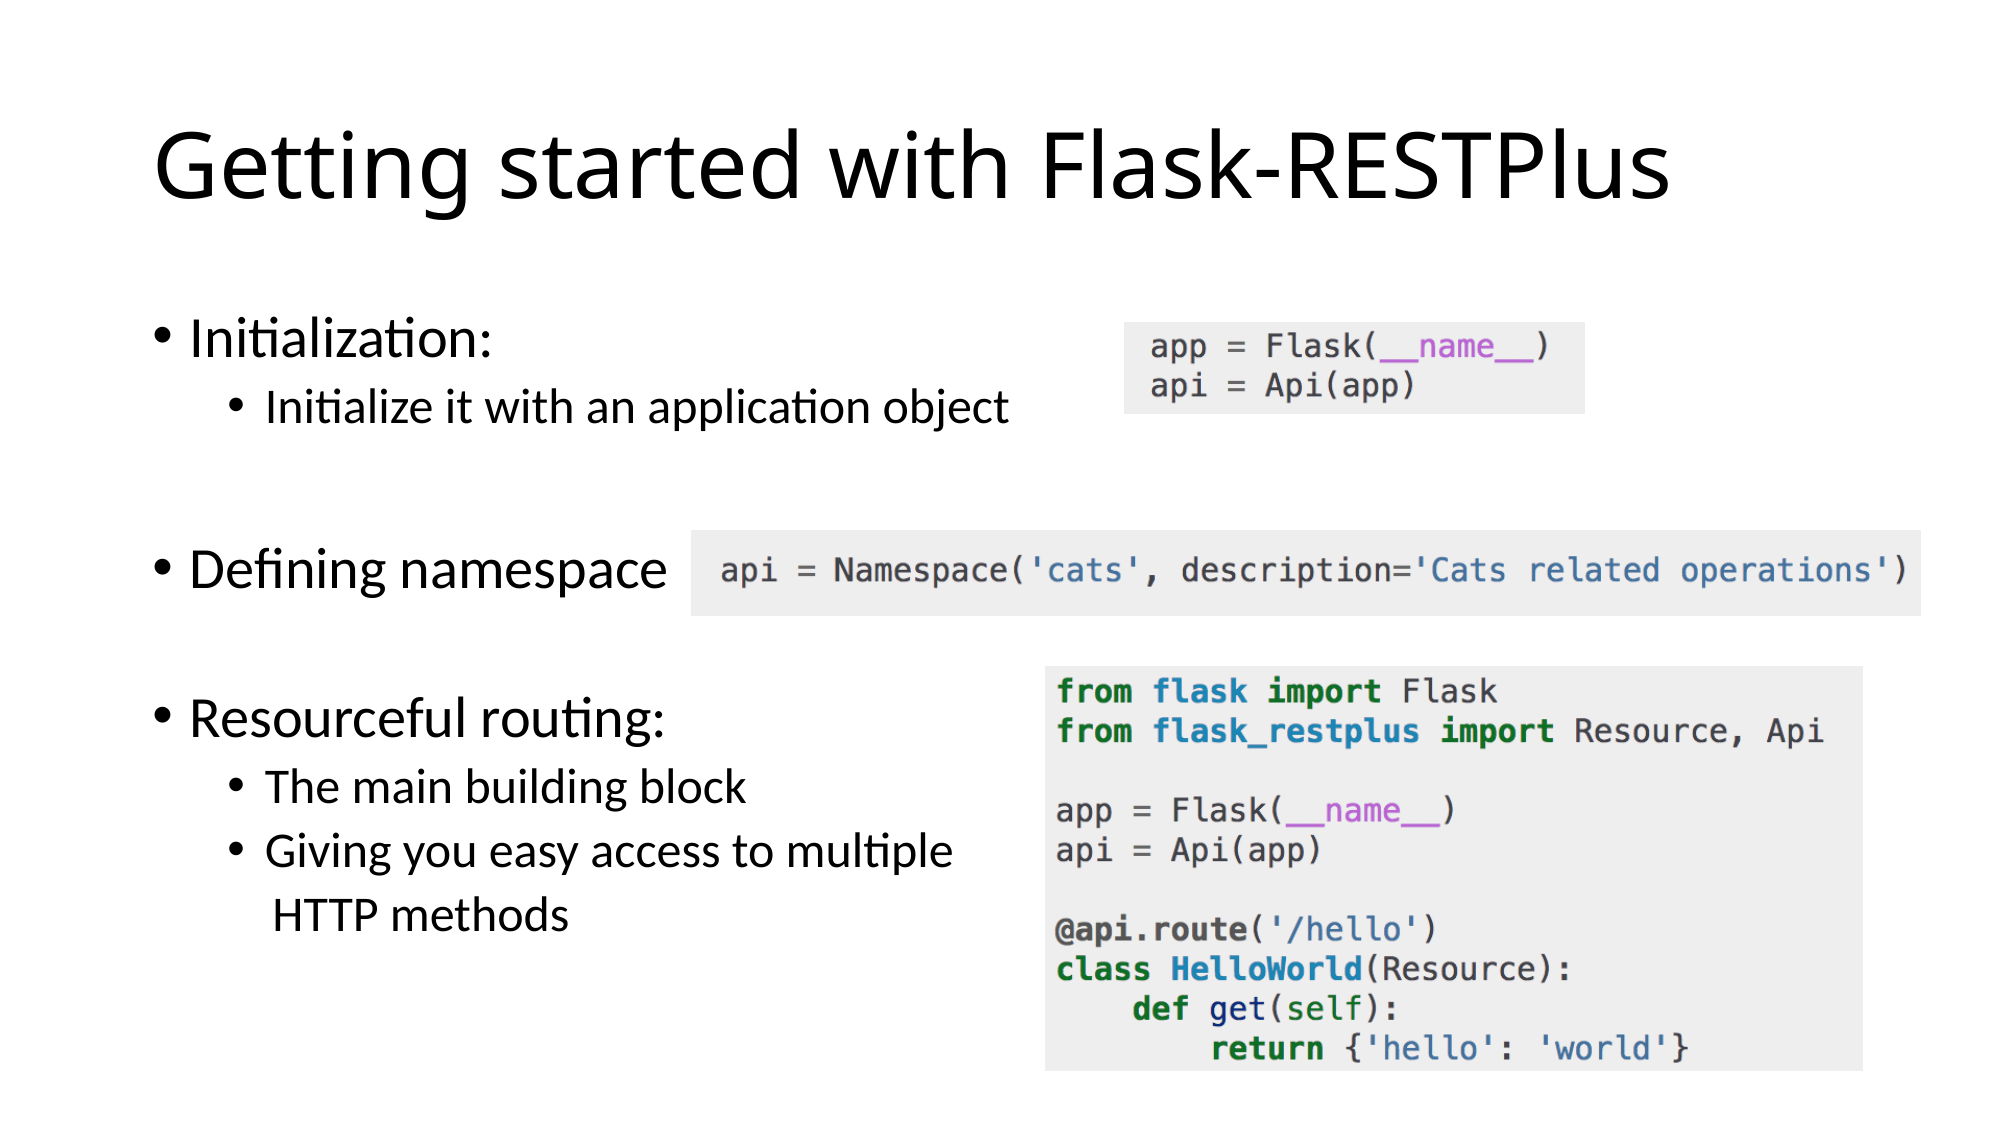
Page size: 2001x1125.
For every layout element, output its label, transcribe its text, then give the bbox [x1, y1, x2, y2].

picture [691, 529, 1921, 616]
picture [1045, 665, 1863, 1071]
picture [1123, 322, 1585, 414]
title Getting started with Flask-RESTPlus [137, 59, 1863, 278]
list Initialization: Initialize it with an application object Defining namespace Resourceful routing: The main building block Giving you easy access to multiple HTTP methods [137, 299, 1863, 1014]
